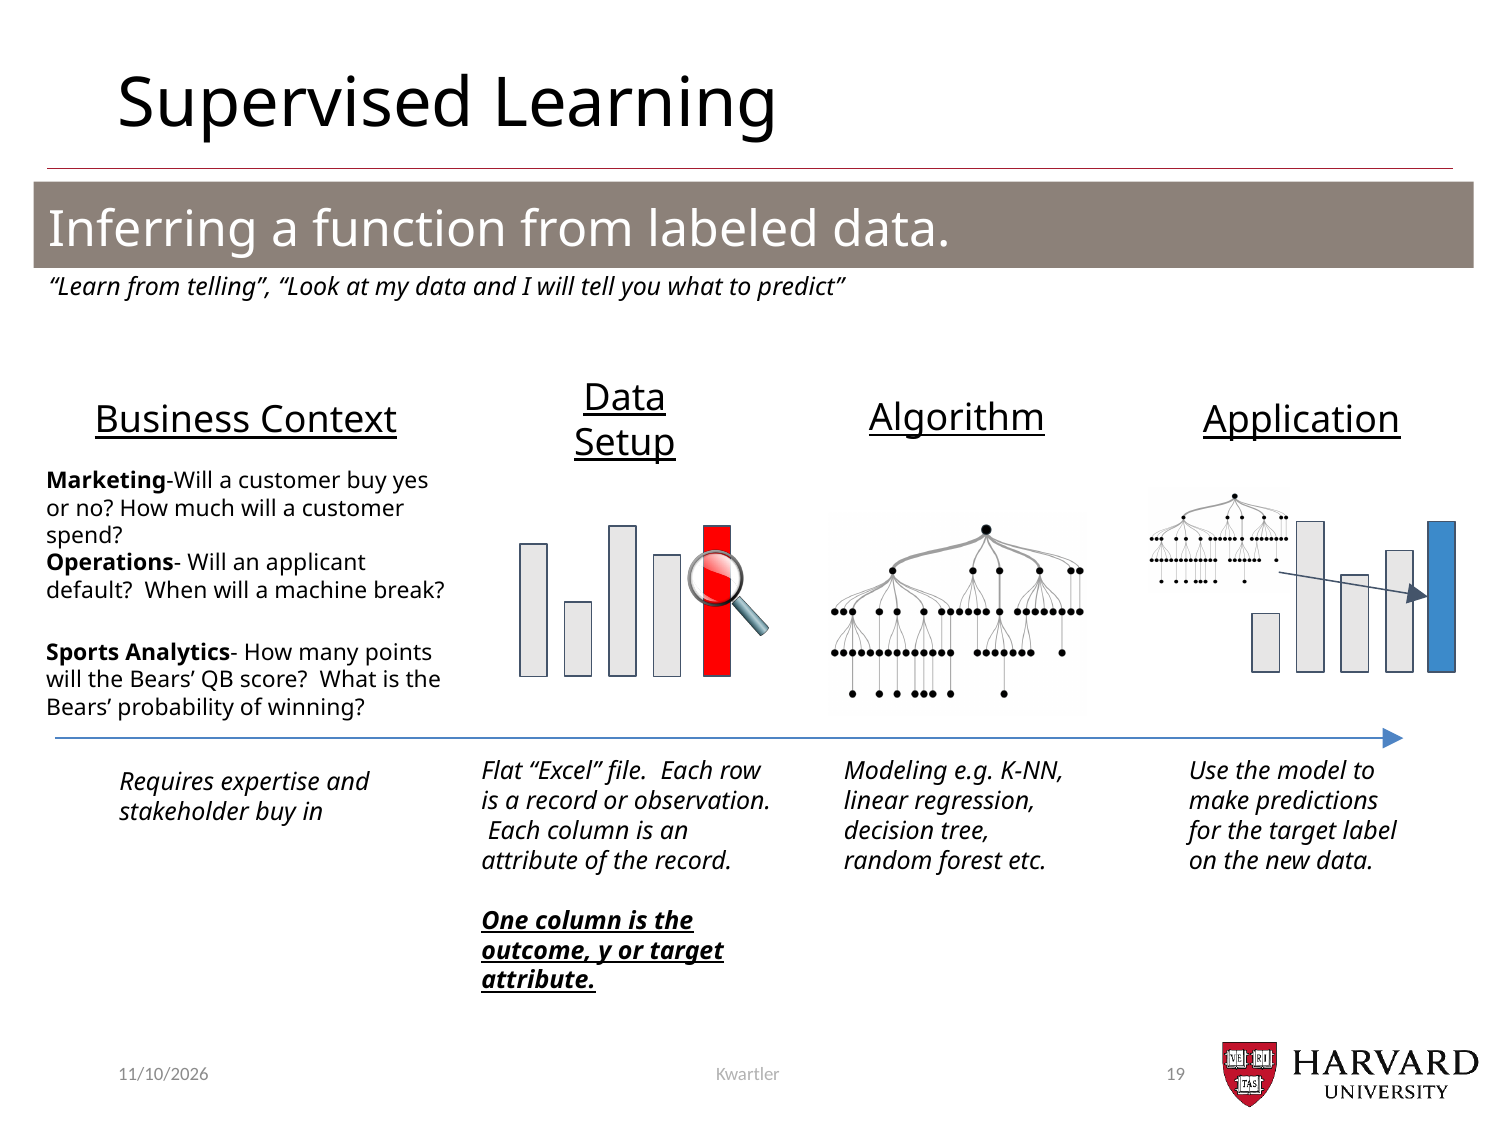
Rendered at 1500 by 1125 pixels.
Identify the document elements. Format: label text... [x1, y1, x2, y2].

text_box Use the model to make predictions for the target label on the new data. [1173, 739, 1431, 861]
picture [828, 512, 1087, 717]
text_box Marketing-Will a customer buy yes or no? How much will a customer spend? [30, 450, 461, 517]
text_box Inferring a function from labeled data. [33, 181, 1474, 255]
picture [1200, 1024, 1500, 1125]
text_box Requires expertise and stakeholder buy in [104, 750, 388, 905]
text_box Application [1170, 380, 1434, 452]
text_box Algorithm [842, 378, 1073, 450]
text_box Flat “Excel” file. Each row is a record or observation. Each column is an attribute of the record. One column is the outcome, y or target attribute. [466, 739, 793, 1029]
picture [687, 549, 769, 636]
slide_number 19 [1059, 1042, 1200, 1103]
text_box [703, 636, 731, 677]
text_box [1148, 487, 1456, 672]
footer Kwartler [496, 1042, 1004, 1103]
text_box Operations- Will an applicant default? When will a machine break? [30, 517, 461, 621]
text_box [703, 525, 731, 549]
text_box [519, 525, 681, 677]
text_box Data Setup [527, 357, 722, 429]
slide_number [103, 1042, 441, 1103]
text_box Modeling e.g. K-NN, linear regression, decision tree, random forest etc. [828, 739, 1086, 894]
text_box Sports Analytics- How many points will the Bears’ QB score? What is the Bears’ probability of winning? [30, 621, 461, 737]
text_box “Learn from telling”, “Look at my data and I will tell you what to predict” [33, 255, 1474, 296]
text_box Business Context [23, 380, 469, 452]
title Supervised Learning [103, 59, 1397, 157]
